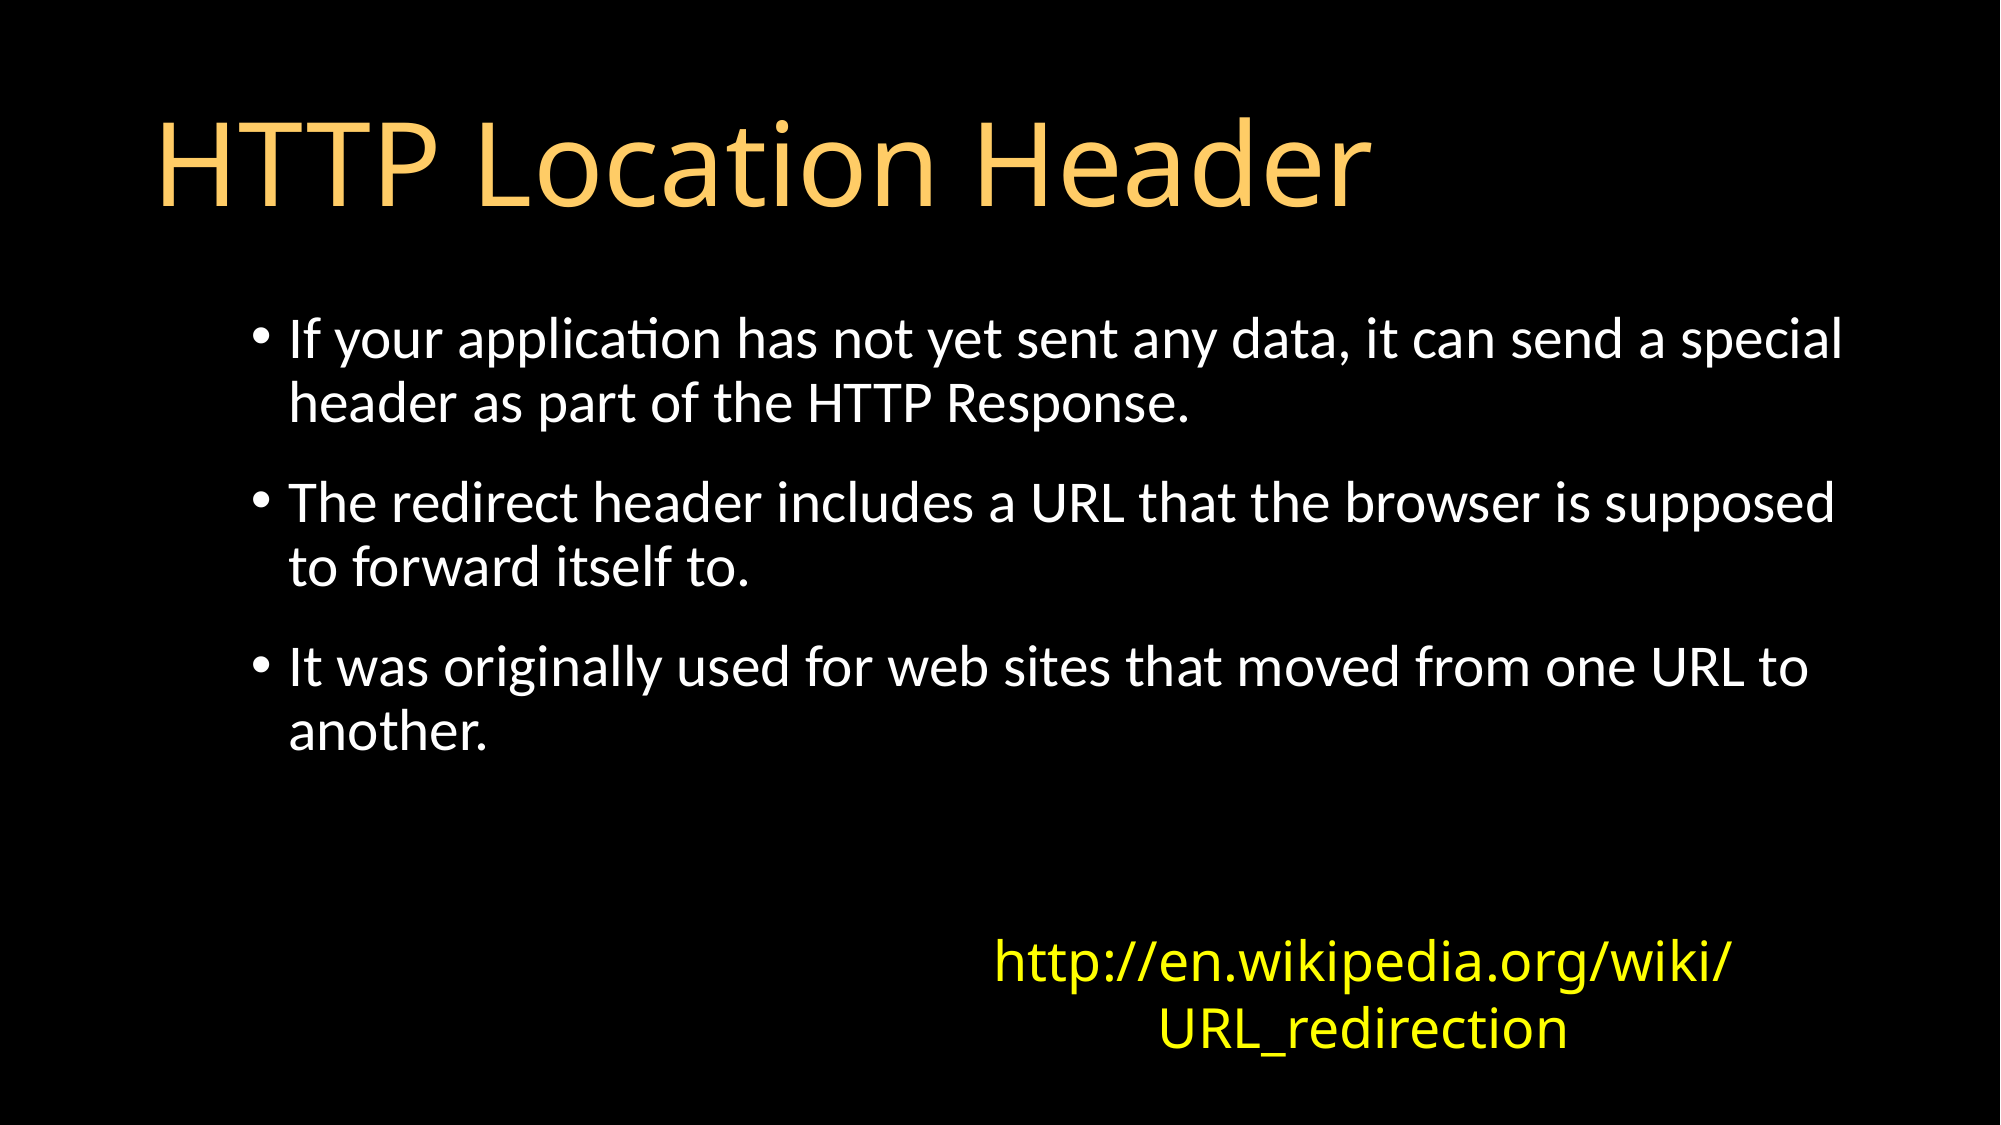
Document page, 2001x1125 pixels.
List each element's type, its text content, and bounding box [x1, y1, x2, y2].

text_box http://en.wikipedia.org/wiki/URL_redirection [833, 926, 1895, 1060]
title HTTP Location Header [137, 59, 1863, 278]
list If your application has not yet sent any data, it can send a special header as part of the HTTP Response. The redirect header includes a URL that the browser is supposed to forward itself to. It was originally used for web sites that moved from one URL to another. [137, 299, 1863, 1014]
